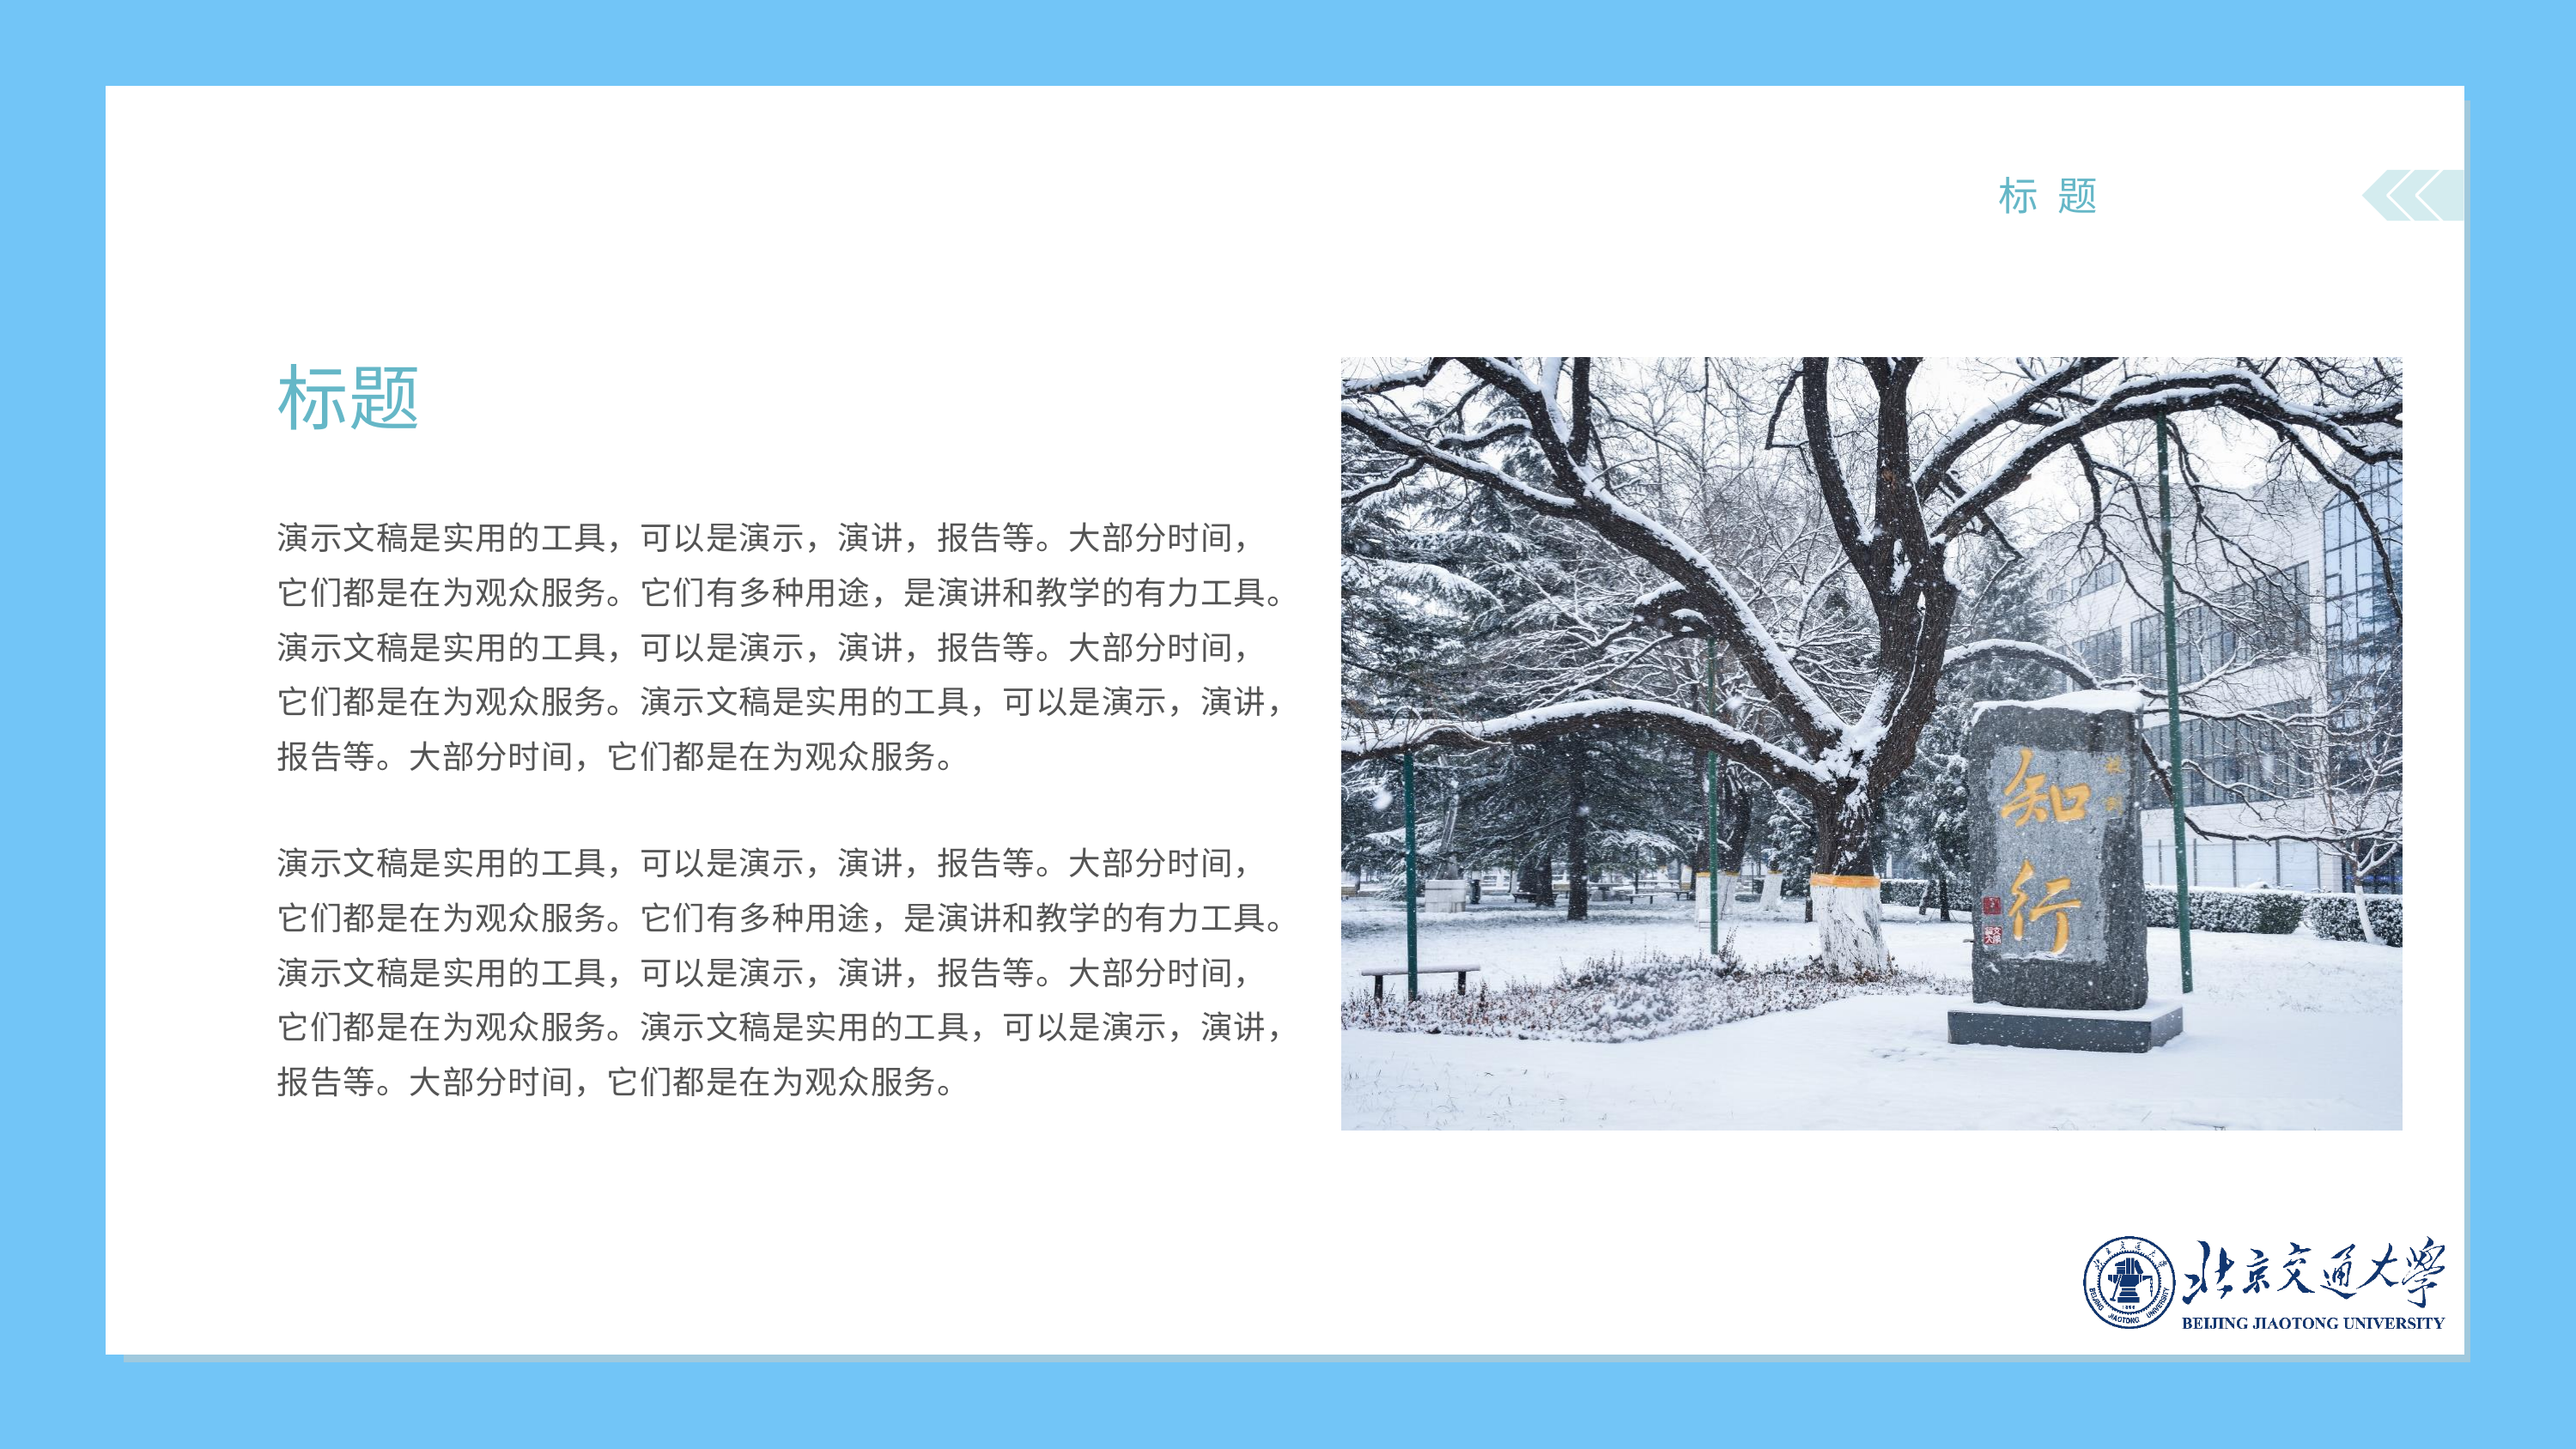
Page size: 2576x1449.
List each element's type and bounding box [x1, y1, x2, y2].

picture [1341, 356, 2403, 1131]
text_box [1998, 166, 2464, 225]
text_box [105, 85, 2471, 1363]
picture [2038, 1211, 2490, 1363]
